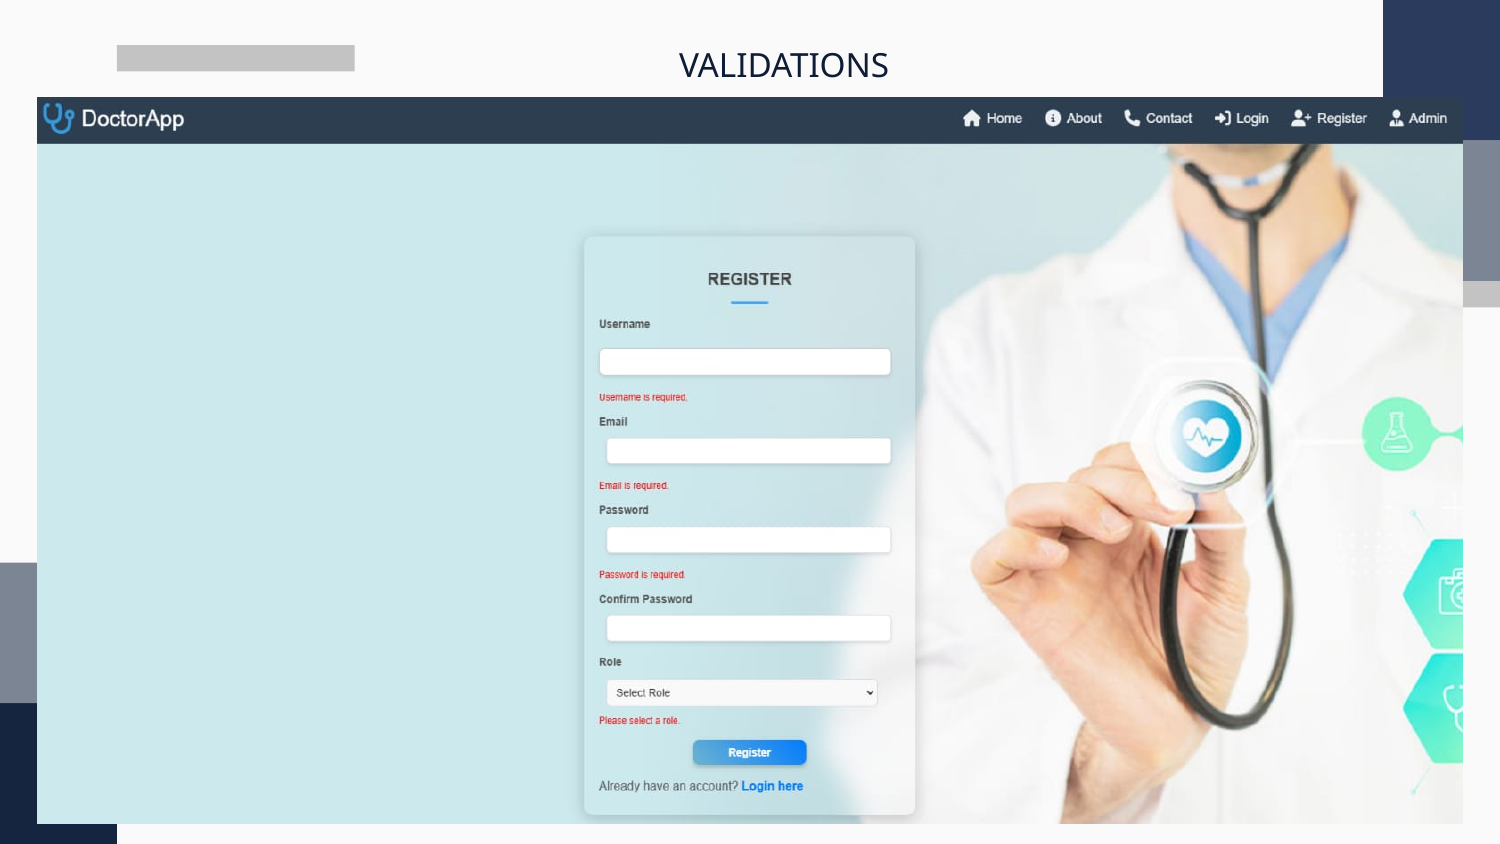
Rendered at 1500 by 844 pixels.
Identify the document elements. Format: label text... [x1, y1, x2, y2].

picture [36, 97, 1464, 825]
title VALIDATIONS [664, 29, 1020, 96]
